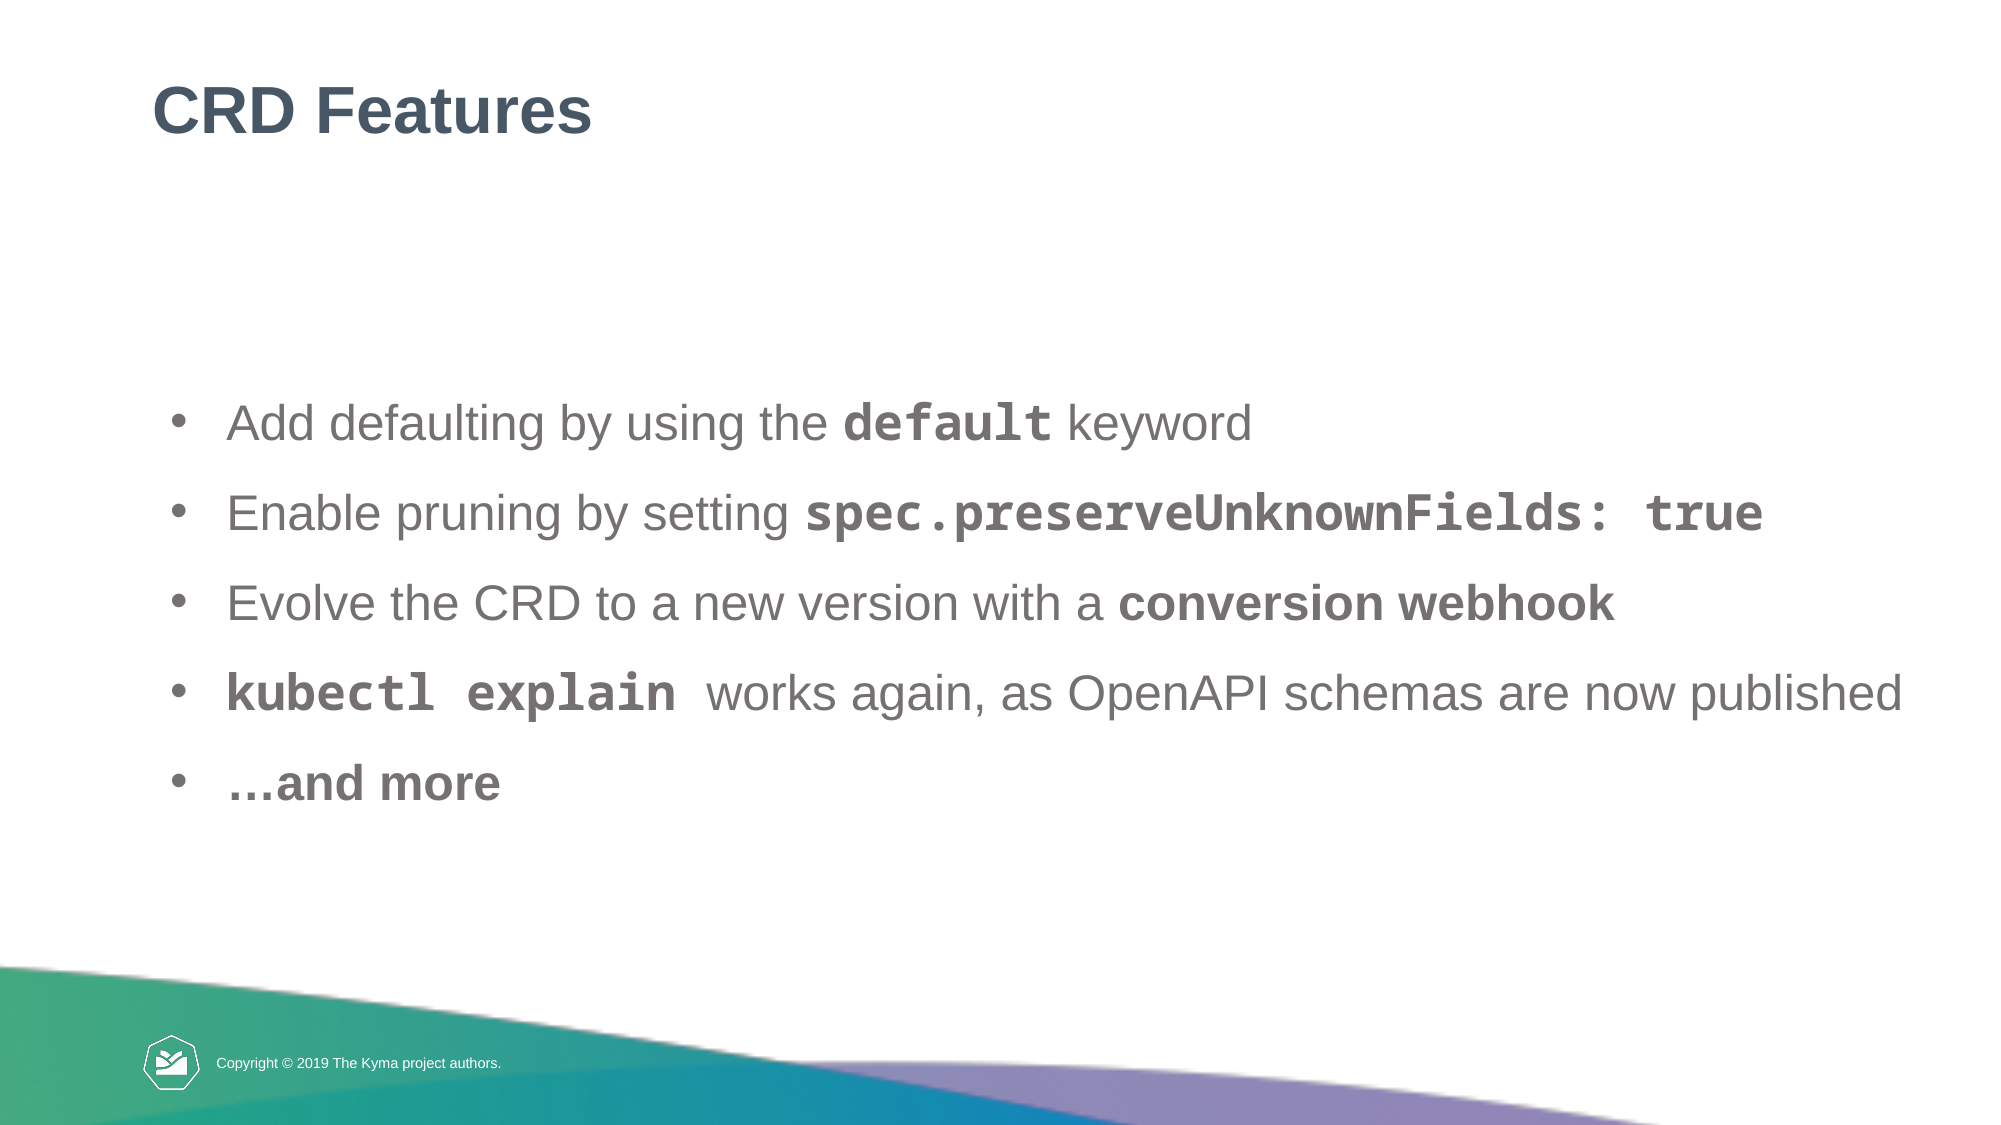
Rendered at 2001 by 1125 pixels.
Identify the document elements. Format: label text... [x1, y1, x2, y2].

picture [0, 610, 2001, 1125]
text_box Add defaulting by using the default keyword Enable pruning by setting spec.preserveUnknownFields: true Evolve the CRD to a new version with a conversion webhook kubectl explain works again, as OpenAPI schemas are now published …and more [155, 353, 2000, 818]
title CRD Features [137, 59, 1863, 278]
